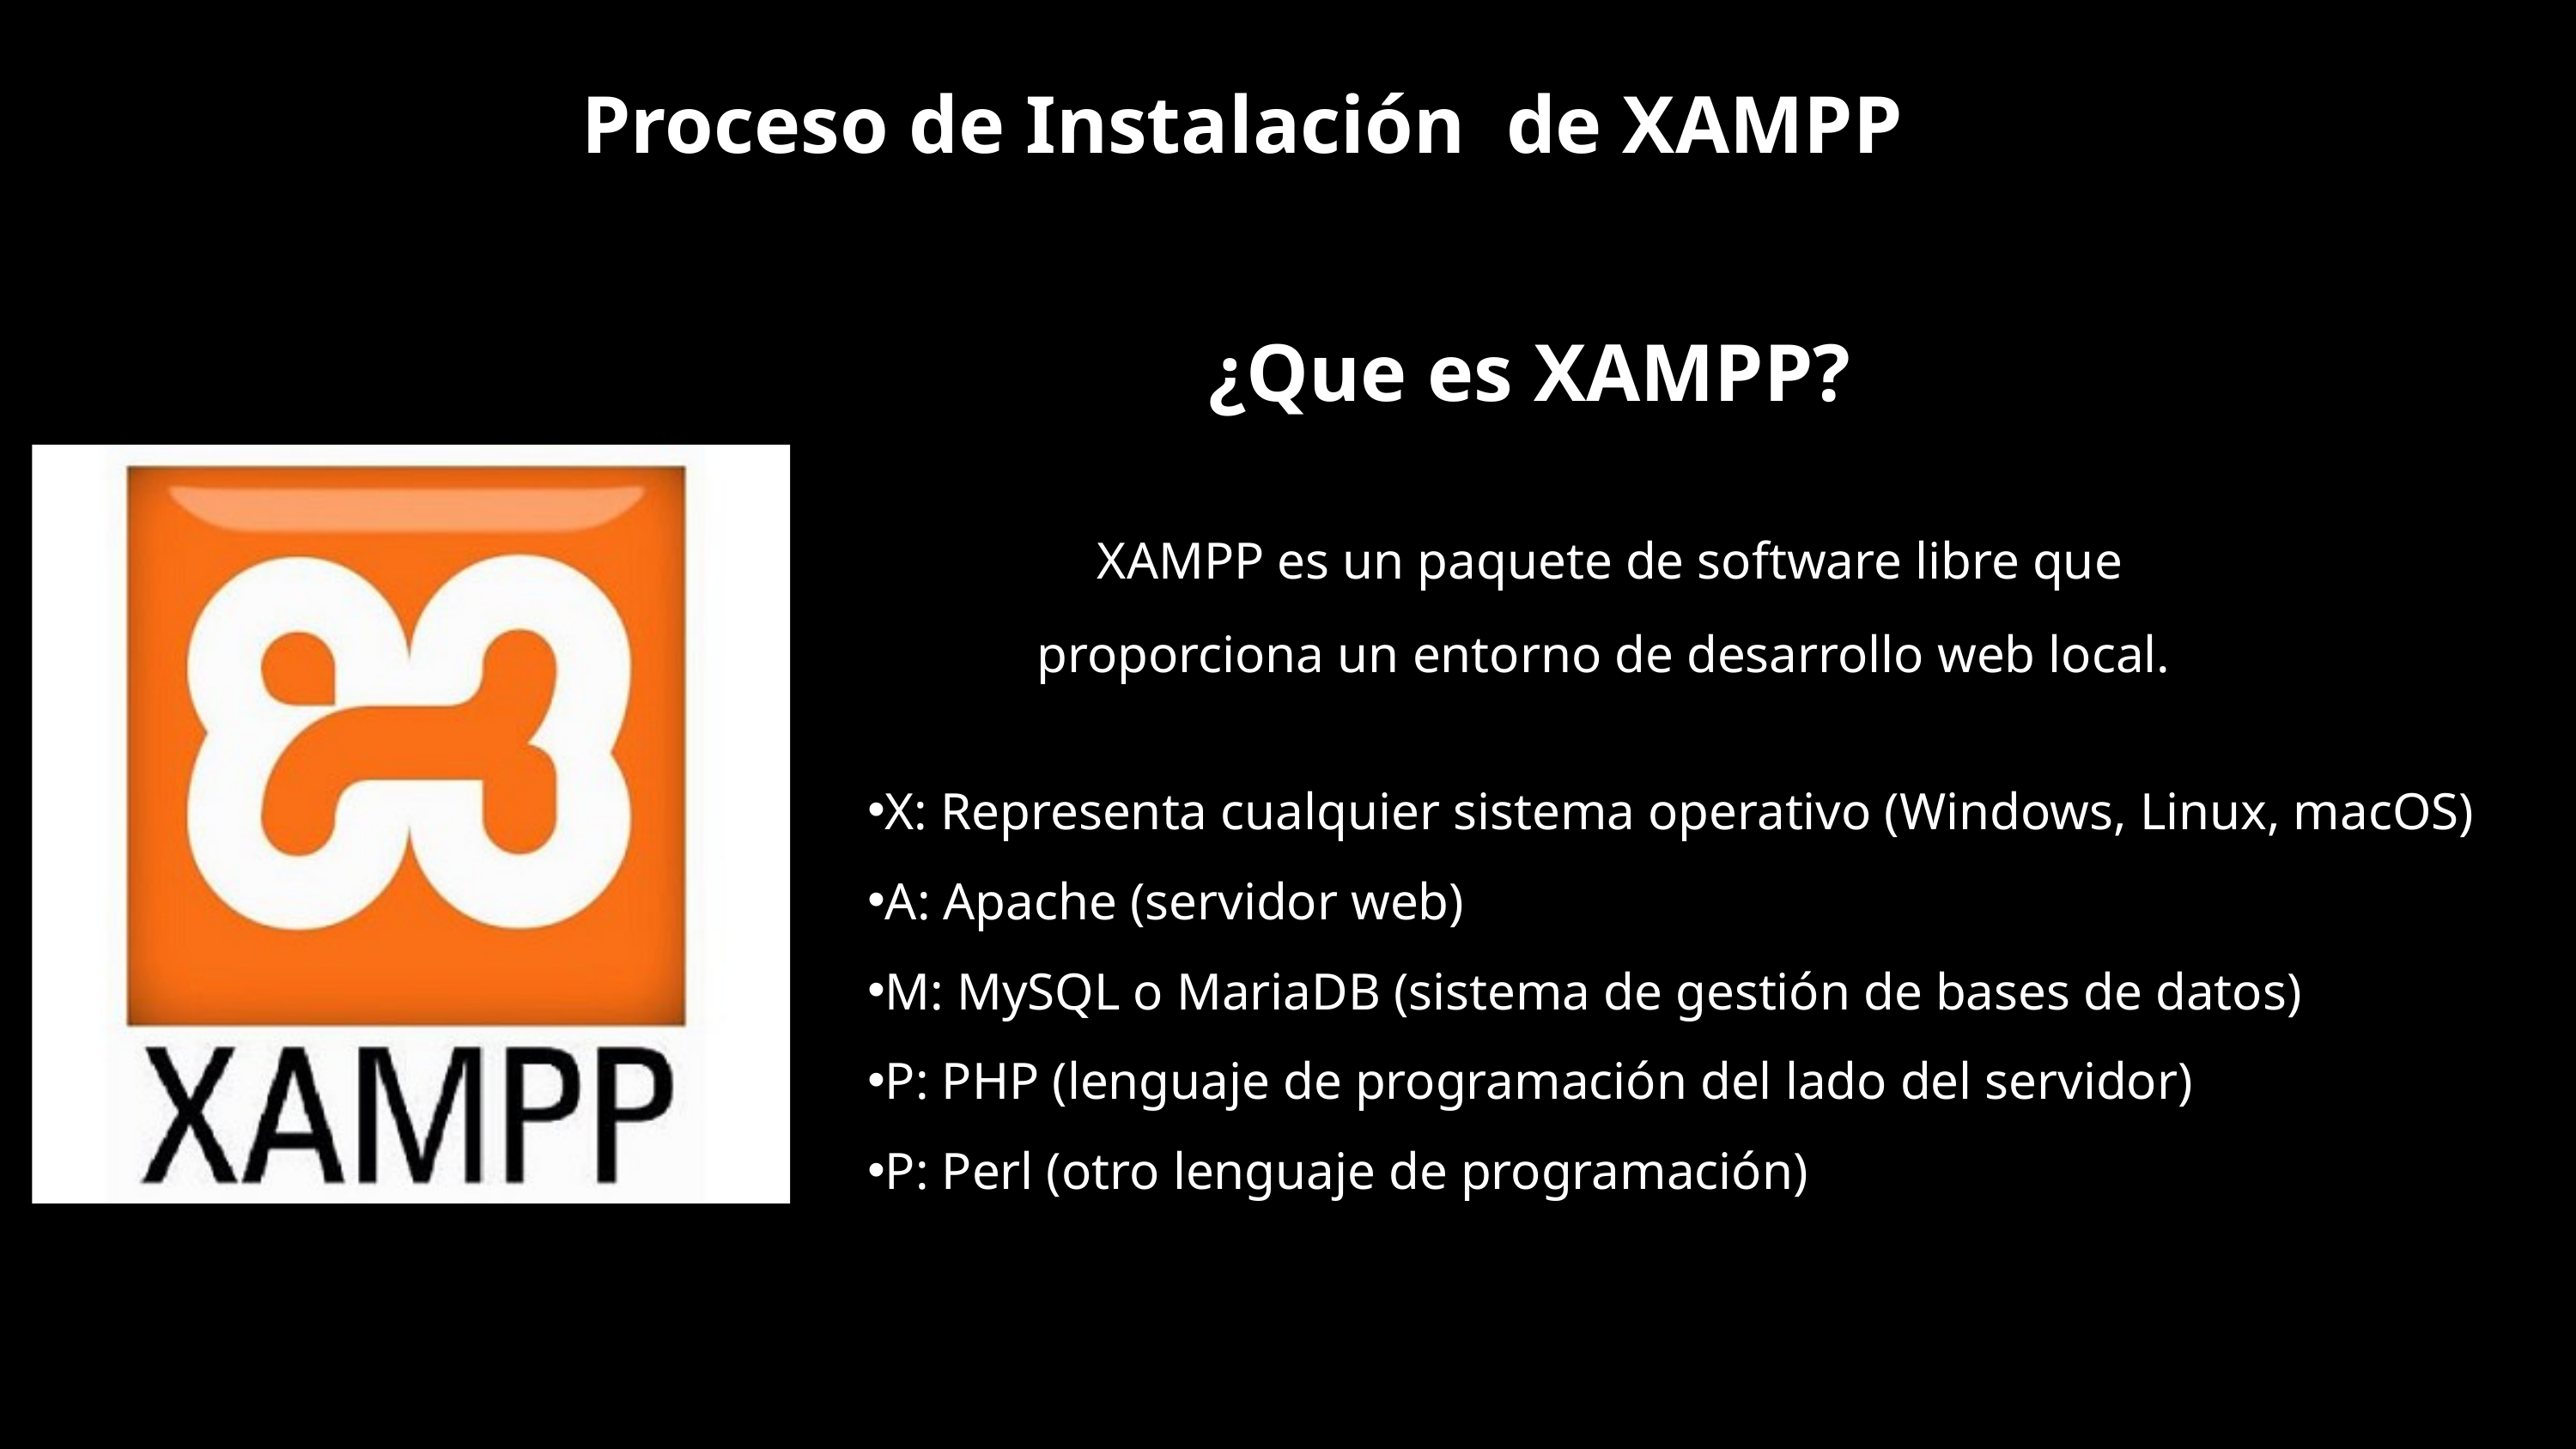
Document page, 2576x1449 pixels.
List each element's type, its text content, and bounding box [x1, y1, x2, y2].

text_box Proceso de Instalación de XAMPP [451, 58, 2035, 170]
text_box [32, 445, 791, 1203]
text_box XAMPP es un paquete de software libre que proporciona un entorno de desarrollo web local. [965, 488, 2254, 689]
text_box ¿Que es XAMPP? [922, 306, 2138, 418]
text_box X: Representa cualquier sistema operativo (Windows, Linux, macOS) A: Apache (servidor web) M: MySQL o MariaDB (sistema de gestión de bases de datos) P: PHP (lenguaje de programación del lado del servidor) P: Perl (otro lenguaje de programación) [854, 743, 2576, 1206]
